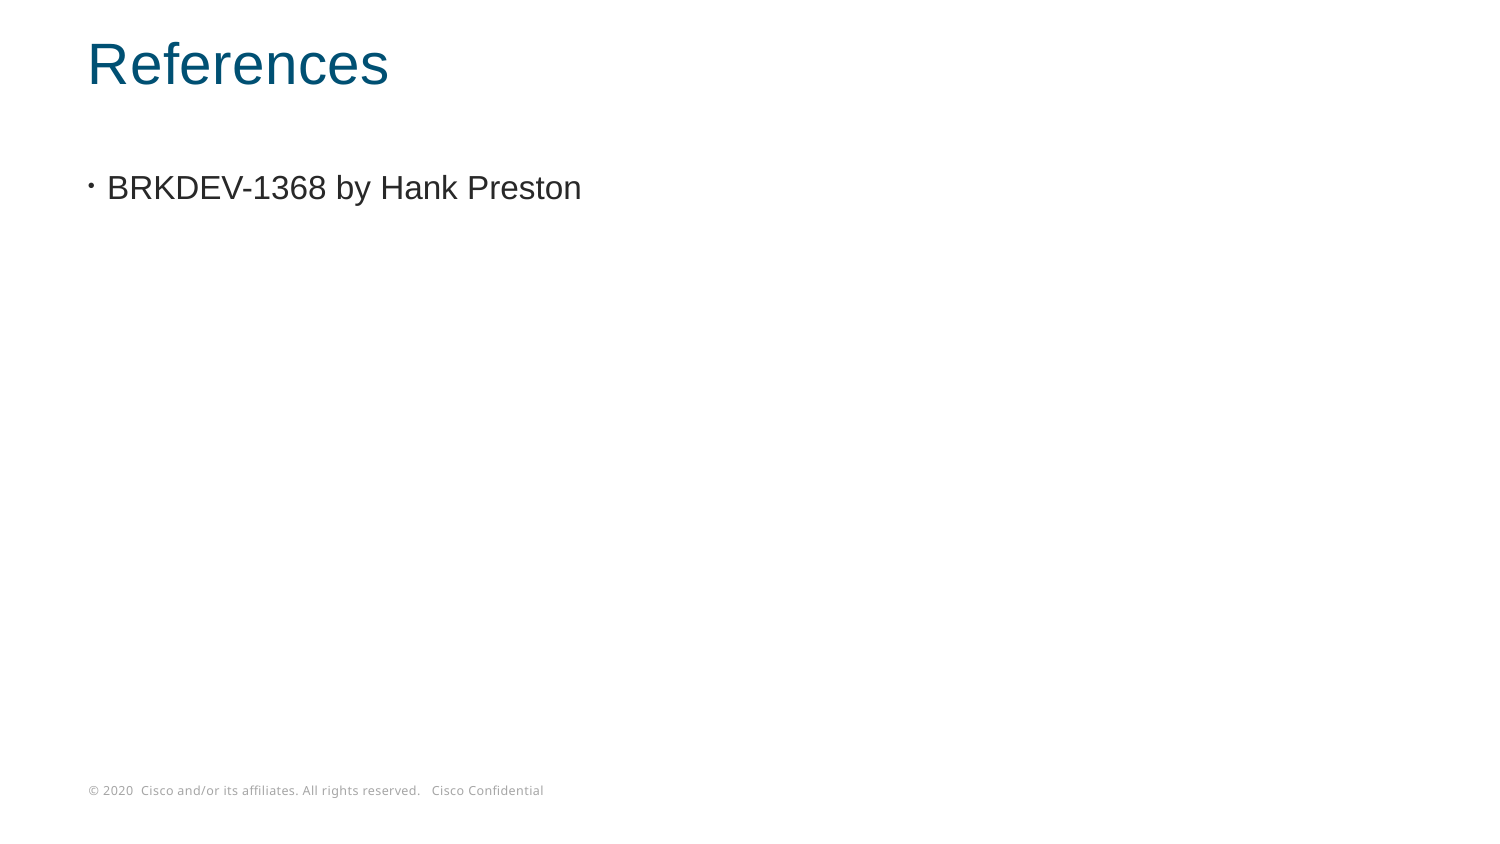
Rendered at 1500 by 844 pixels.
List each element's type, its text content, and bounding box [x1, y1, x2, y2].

list BRKDEV-1368 by Hank Preston [85, 150, 660, 641]
title References [85, 0, 566, 132]
